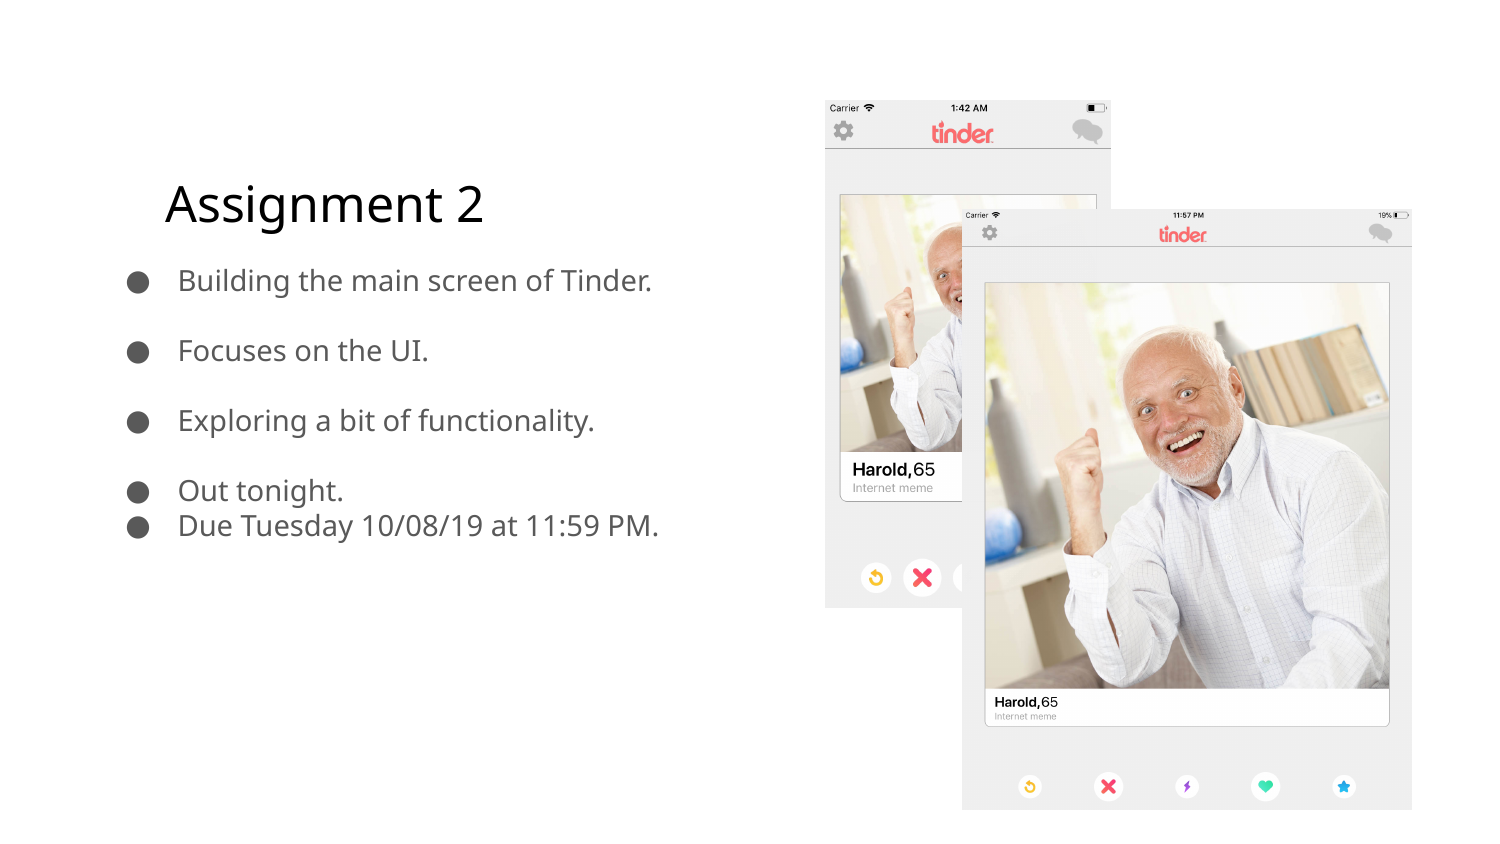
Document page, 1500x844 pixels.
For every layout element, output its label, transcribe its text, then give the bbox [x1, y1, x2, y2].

text_box Assignment 2 [1116, 157, 1500, 257]
text_box Building the main screen of Tinder. Focuses on the UI. Exploring a bit of functionality. Out tonight. Due Tuesday 10/08/19 at 11:59 PM. [87, 247, 820, 431]
picture [825, 100, 1412, 810]
text_box Assignment 2 [0, 157, 820, 257]
